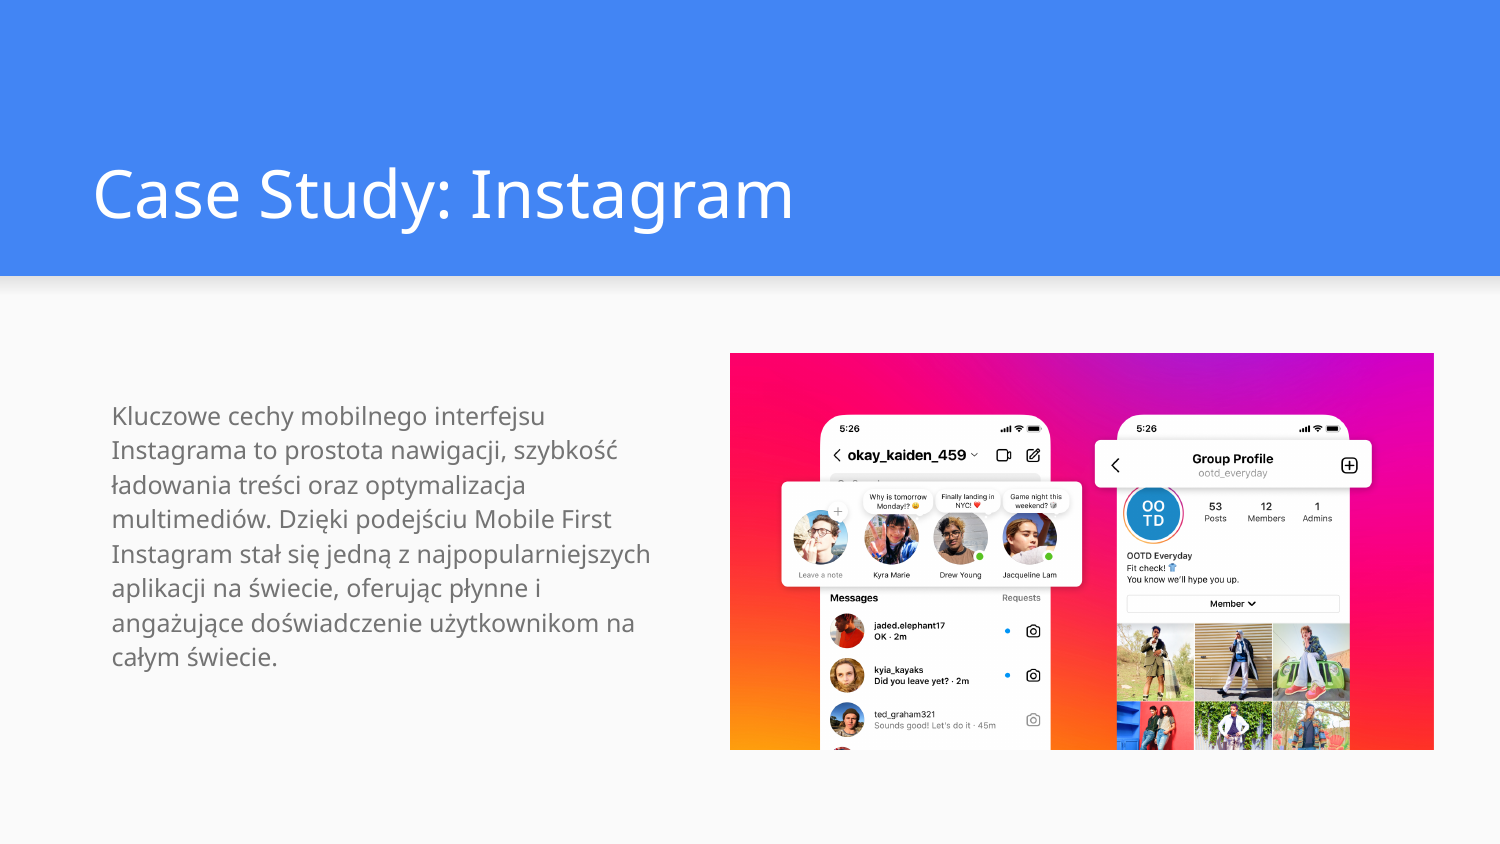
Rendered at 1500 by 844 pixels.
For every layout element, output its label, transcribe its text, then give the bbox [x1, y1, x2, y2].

title Case Study: Instagram [77, 121, 1427, 248]
list Kluczowe cechy mobilnego interfejsu Instagrama to prostota nawigacji, szybkość ładowania treści oraz optymalizacja multimediów. Dzięki podejściu Mobile First Instagram stał się jedną z najpopularniejszych aplikacji na świecie, oferując płynne i angażujące doświadczenie użytkownikom na całym świecie. [21, 381, 678, 826]
picture [730, 353, 1434, 750]
